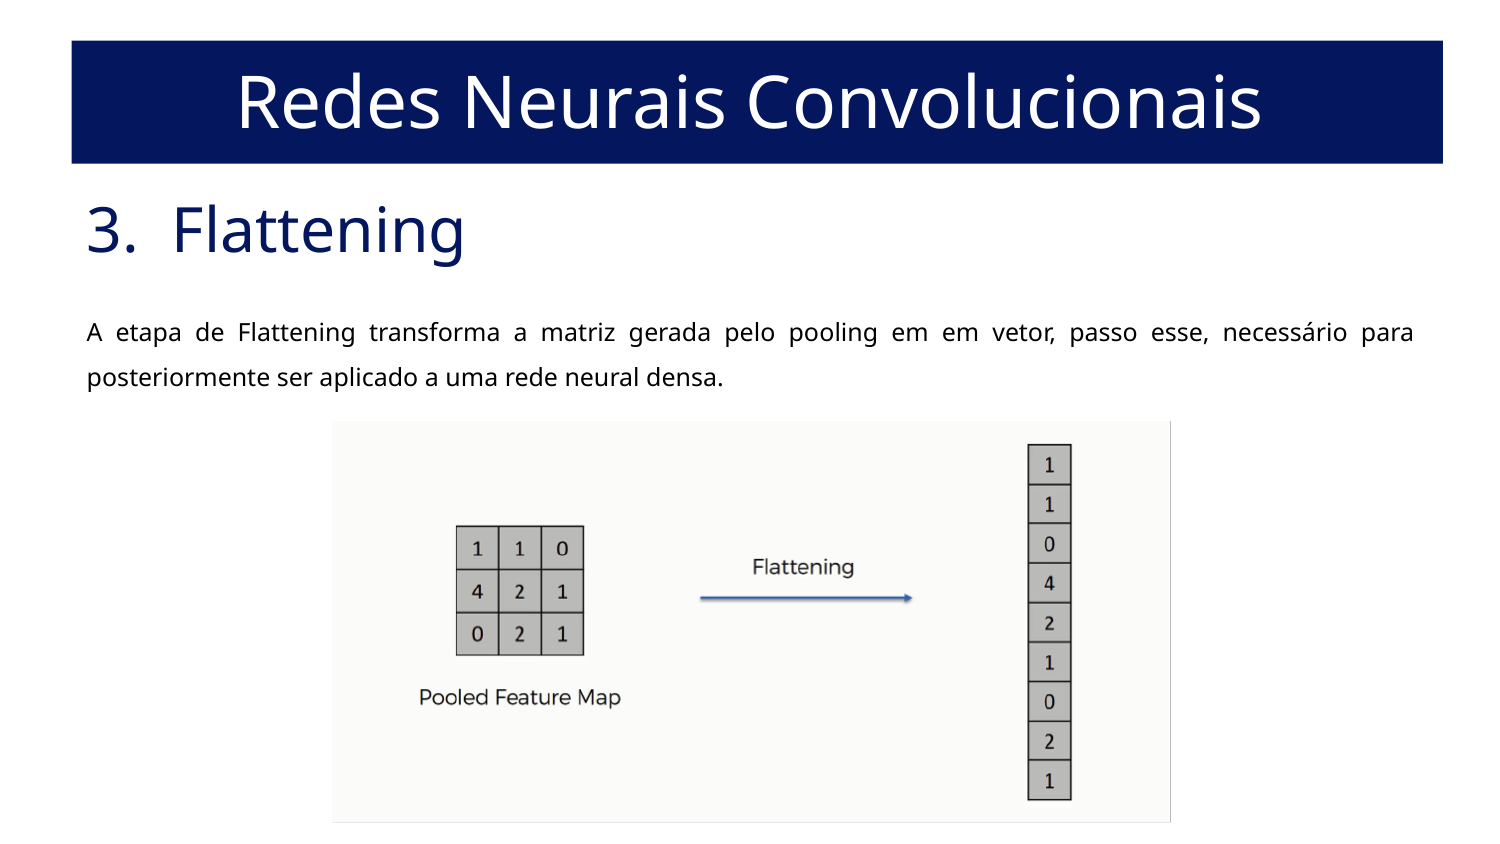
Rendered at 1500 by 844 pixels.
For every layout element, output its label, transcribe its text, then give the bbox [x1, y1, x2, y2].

text_box A etapa de Flattening transforma a matriz gerada pelo pooling em em vetor, passo esse, necessário para posteriormente ser aplicado a uma rede neural densa. [71, 286, 1432, 407]
title Redes Neurais Convolucionais [51, 40, 1449, 164]
picture [331, 421, 1172, 824]
title 3. Flattening [71, 175, 1432, 286]
